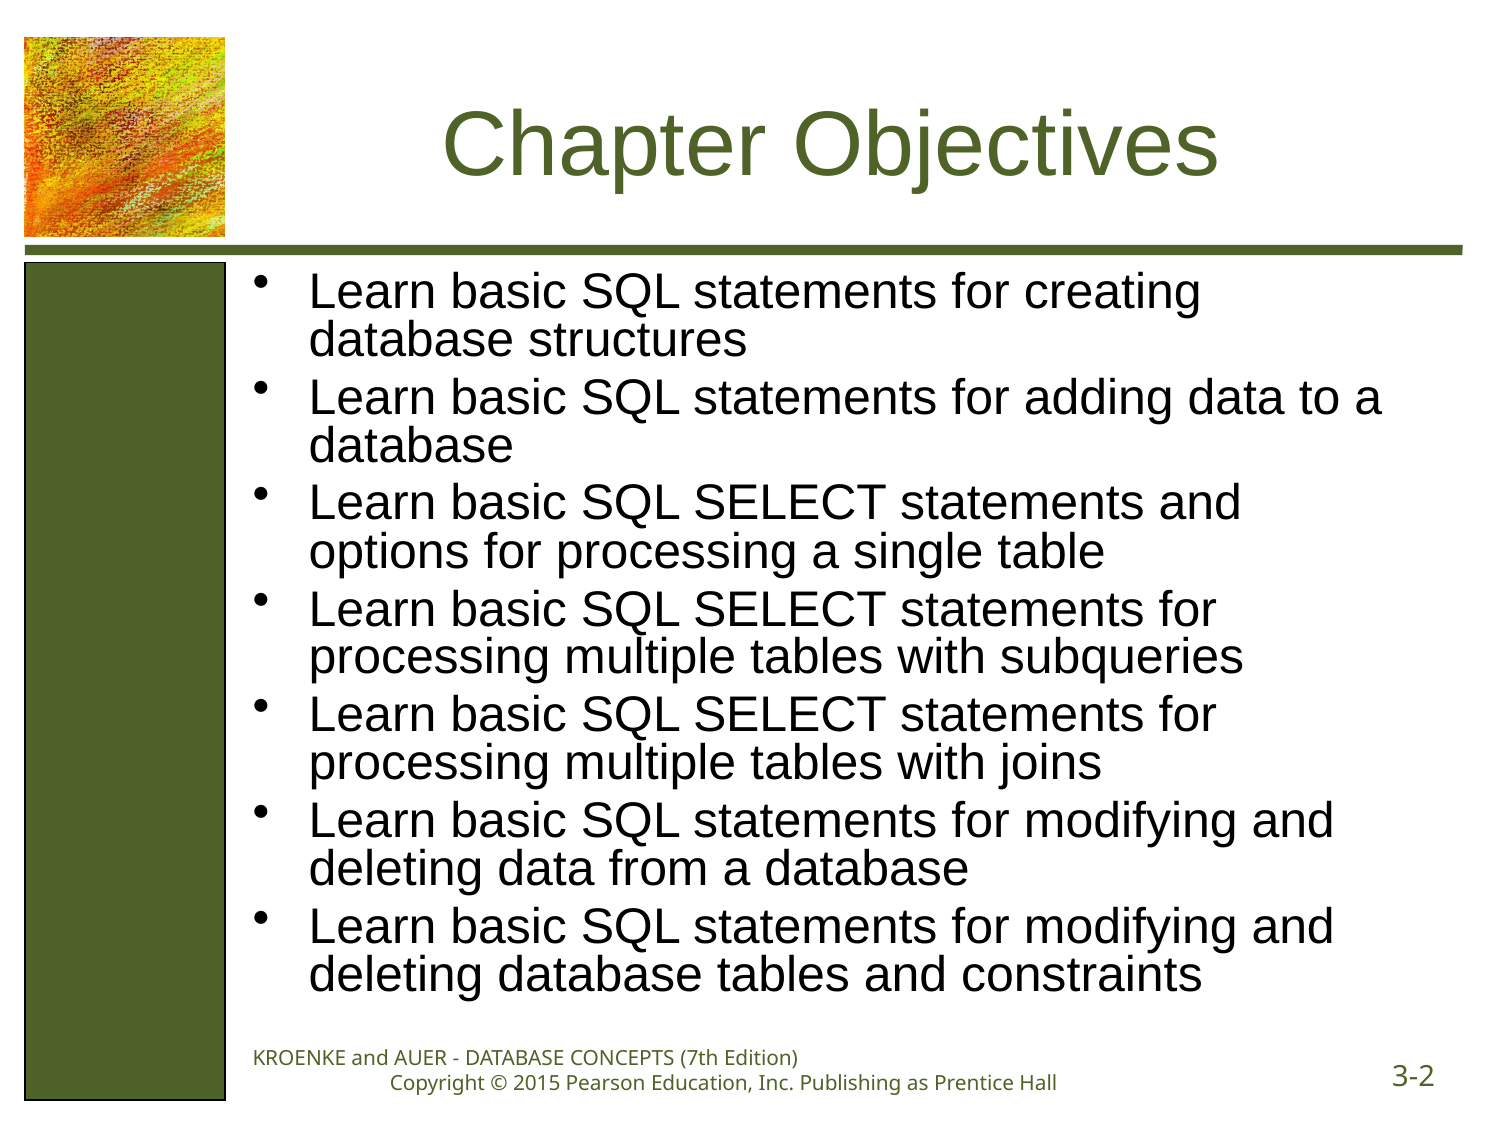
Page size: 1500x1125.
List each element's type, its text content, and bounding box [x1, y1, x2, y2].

title Chapter Objectives [237, 44, 1426, 233]
footer KROENKE and AUER - DATABASE CONCEPTS (7th Edition) Copyright © 2015 Pearson Education, Inc. Publishing as Prentice Hall [237, 1037, 1088, 1104]
list Learn basic SQL statements for creating database structures Learn basic SQL statements for adding data to a database Learn basic SQL SELECT statements and options for processing a single table Learn basic SQL SELECT statements for processing multiple tables with subqueries Learn basic SQL SELECT statements for processing multiple tables with joins Learn basic SQL statements for modifying and deleting data from a database Learn basic SQL statements for modifying and deleting database tables and constraints [237, 262, 1426, 1026]
slide_number 3-2 [1287, 1049, 1451, 1103]
picture [24, 37, 225, 237]
